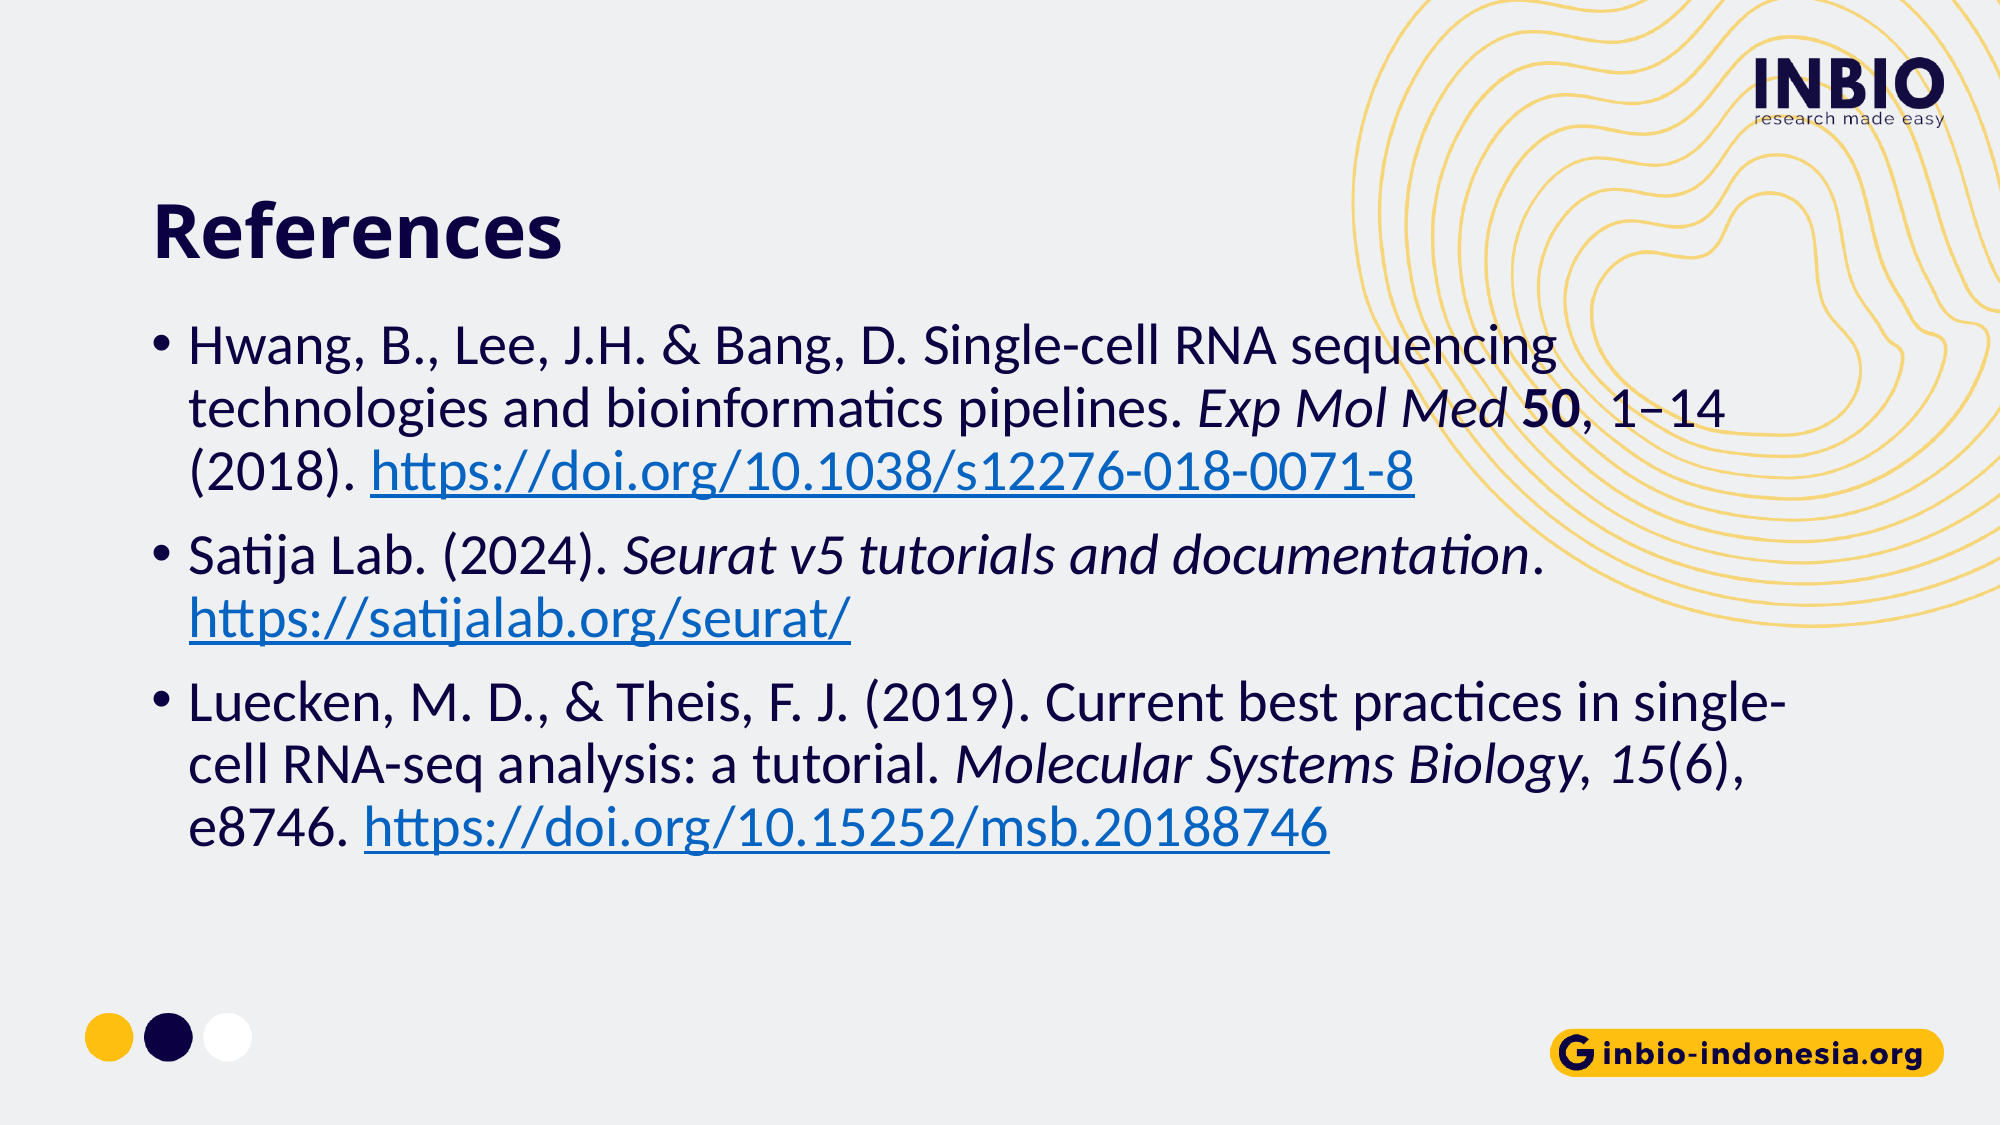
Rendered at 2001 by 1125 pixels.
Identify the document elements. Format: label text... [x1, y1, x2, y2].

title References [136, 168, 1882, 283]
picture [0, 0, 2000, 1125]
list Hwang, B., Lee, J.H. & Bang, D. Single-cell RNA sequencing technologies and bioinformatics pipelines. Exp Mol Med 50, 1–14 (2018). https://doi.org/10.1038/s12276-018-0071-8 Satija Lab. (2024). Seurat v5 tutorials and documentation. https://satijalab.org/seurat/ Luecken, M. D., & Theis, F. J. (2019). Current best practices in single-cell RNA-seq analysis: a tutorial. Molecular Systems Biology, 15(6), e8746. https://doi.org/10.15252/msb.20188746 [136, 306, 1882, 971]
